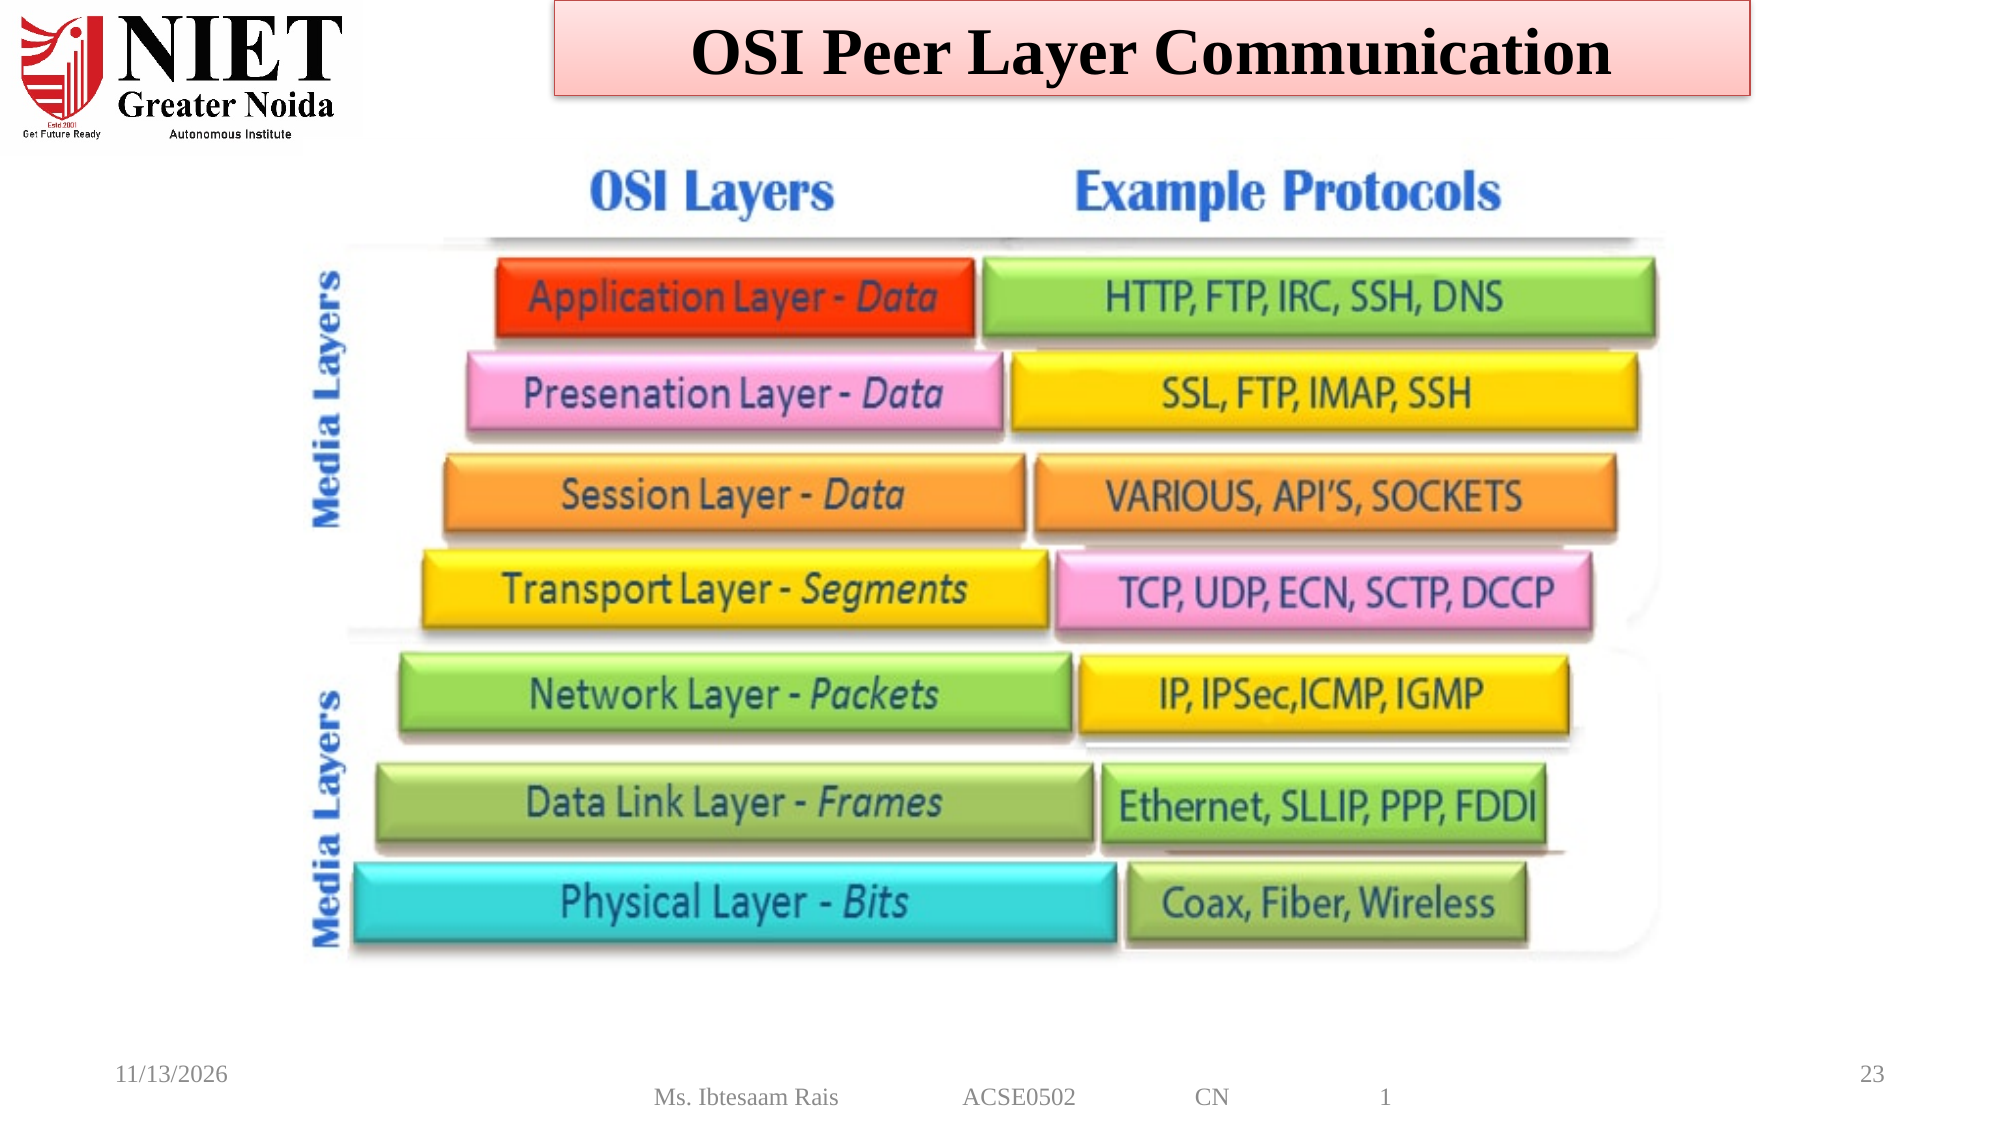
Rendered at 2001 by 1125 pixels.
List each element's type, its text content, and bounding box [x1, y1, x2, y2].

picture [0, 0, 1674, 988]
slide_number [99, 1042, 567, 1103]
title OSI Peer Layer Communication [554, 0, 1751, 96]
footer Ms. Ibtesaam Rais ACSE0502 CN 1 [589, 1066, 1457, 1125]
slide_number 23 [1433, 1042, 1900, 1103]
